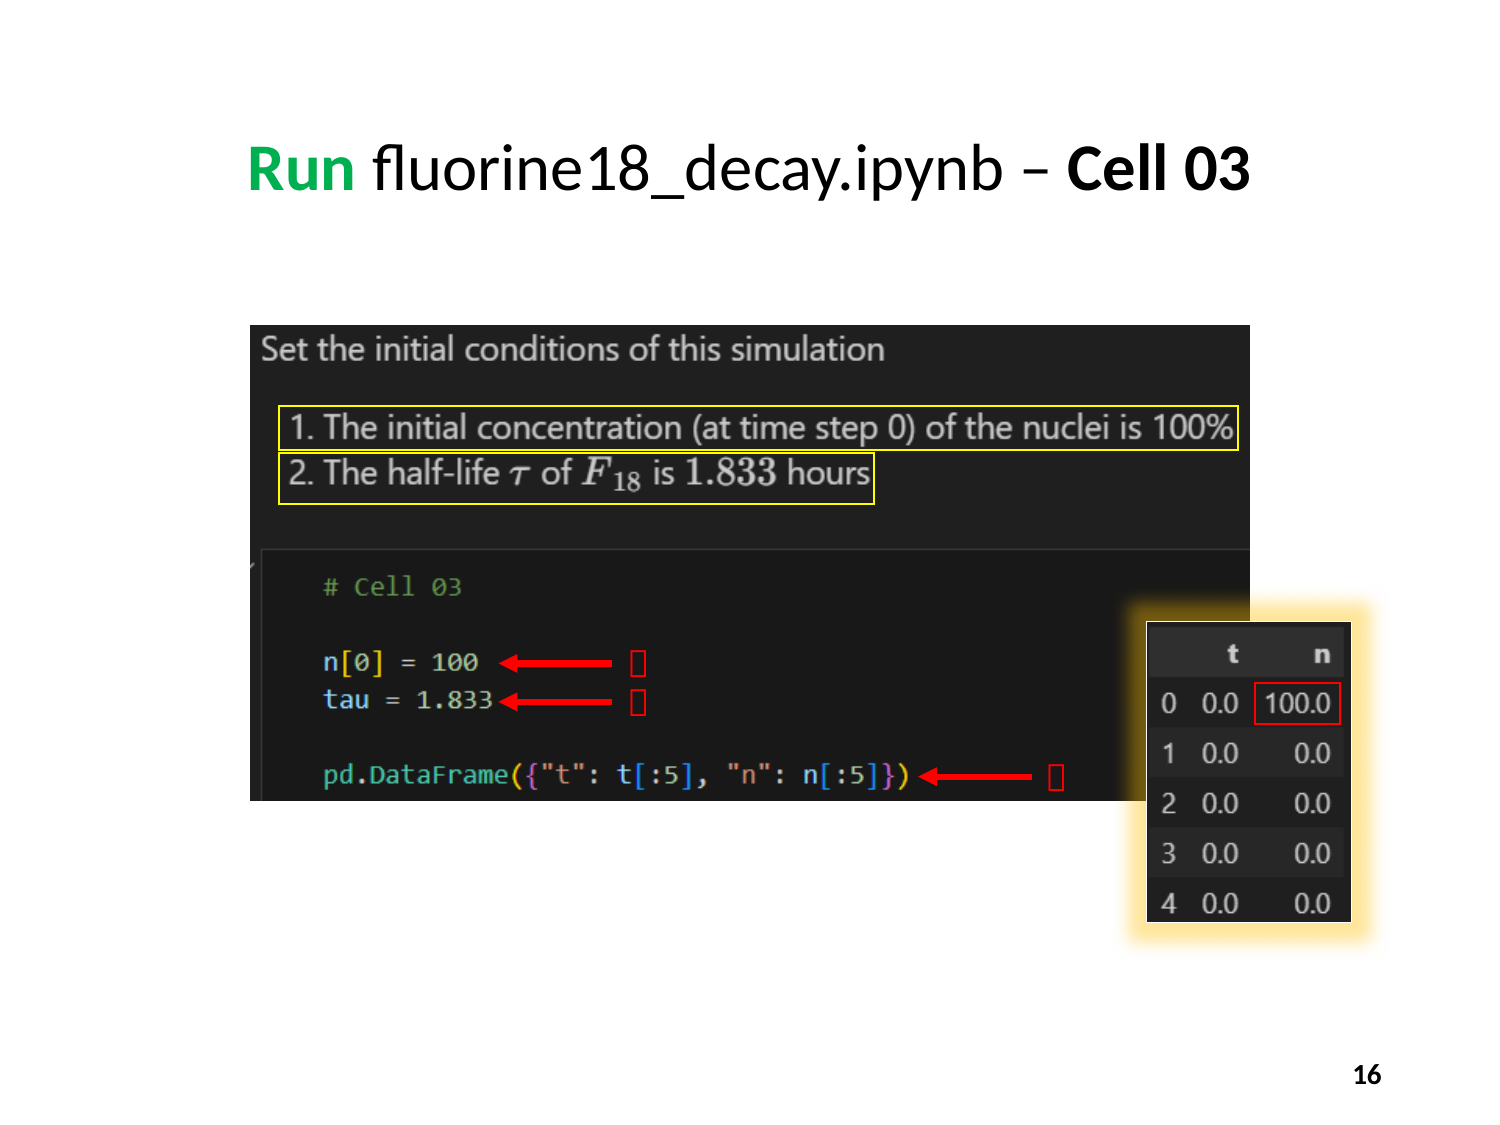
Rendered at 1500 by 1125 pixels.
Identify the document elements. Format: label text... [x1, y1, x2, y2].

title Run fluorine18_decay.ipynb – Cell 03 [103, 59, 1397, 278]
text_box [917, 746, 1094, 807]
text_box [498, 671, 676, 733]
picture [250, 325, 1352, 923]
slide_number 16 [1059, 1042, 1397, 1103]
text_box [498, 633, 676, 671]
